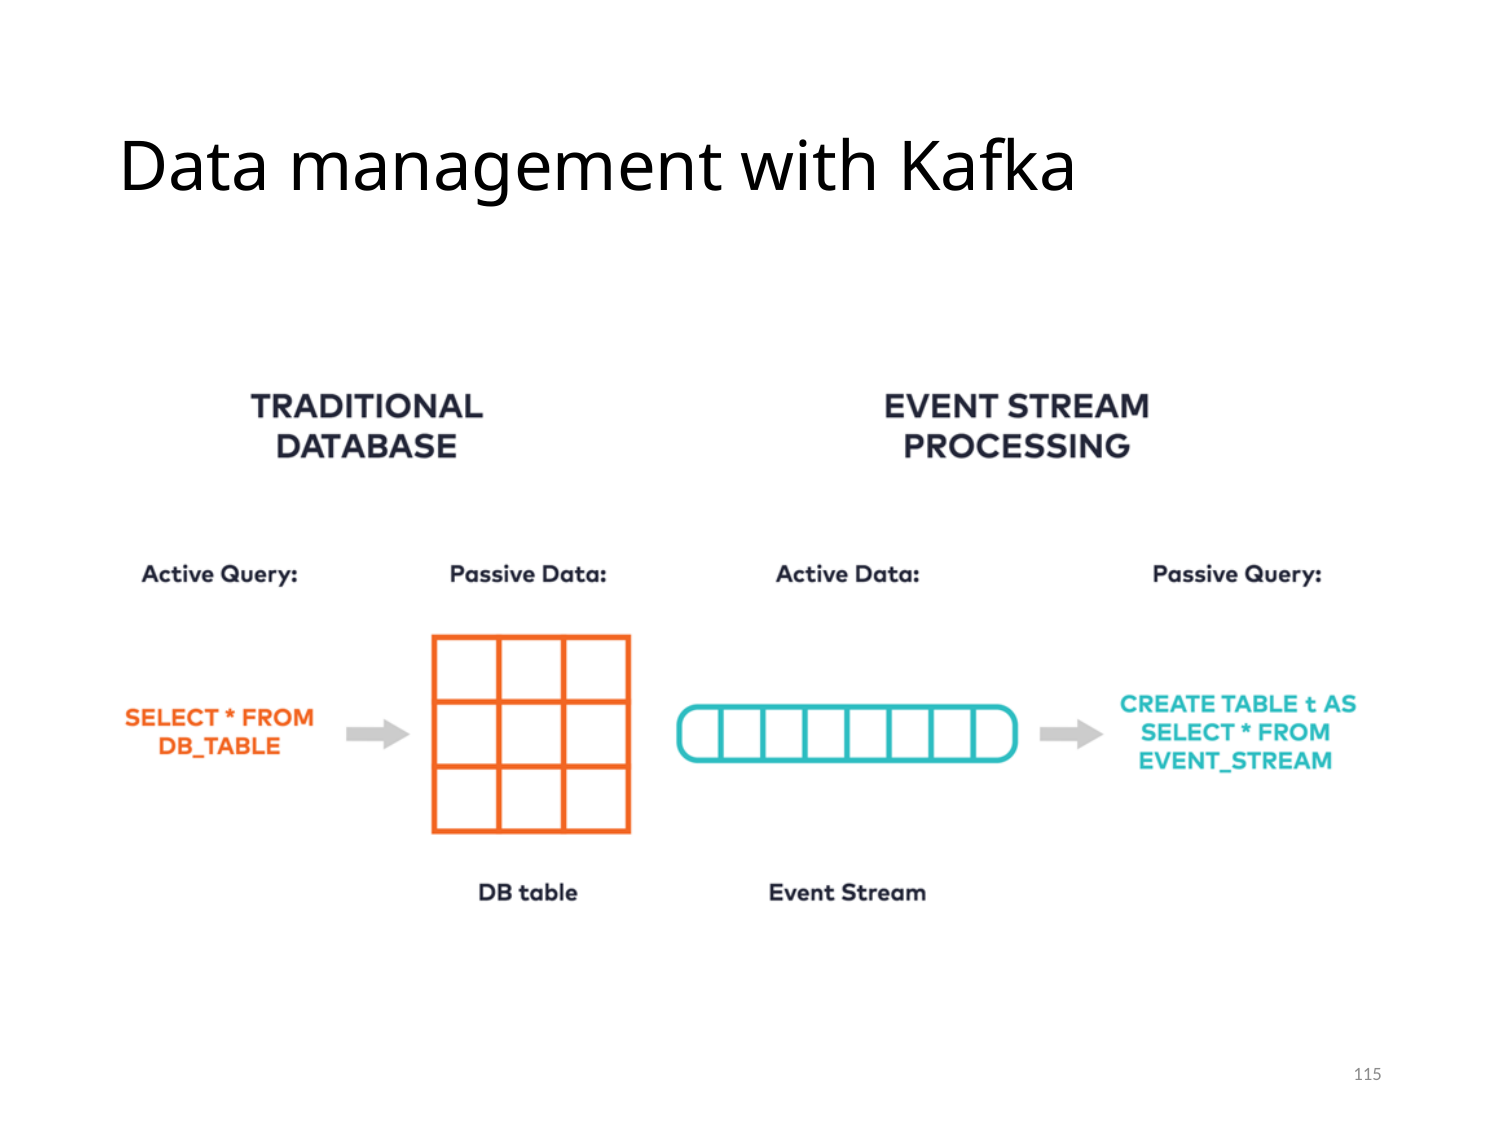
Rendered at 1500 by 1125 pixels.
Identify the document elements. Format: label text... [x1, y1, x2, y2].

slide_number 115 [1059, 1042, 1397, 1103]
title Data management with Kafka [103, 59, 1397, 278]
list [103, 372, 1397, 941]
